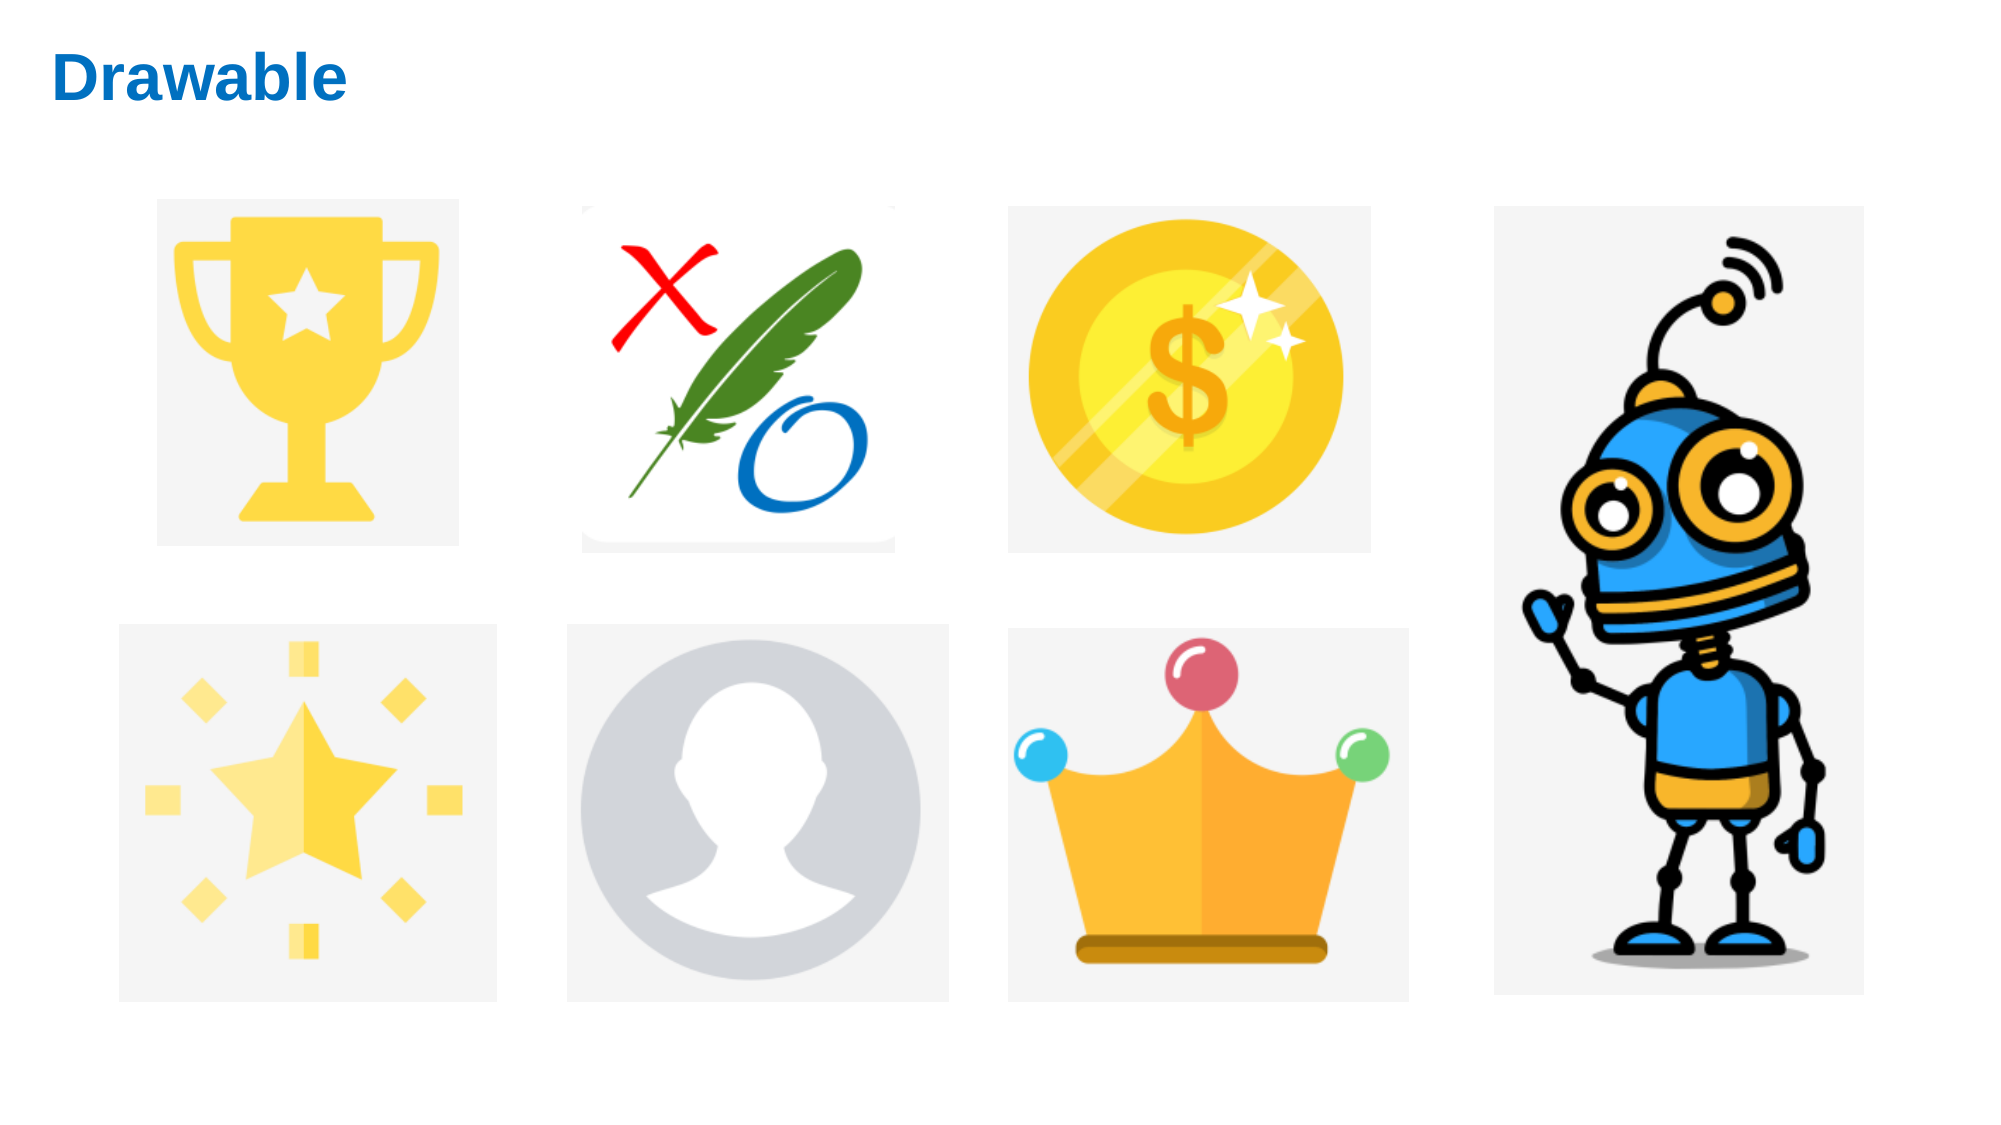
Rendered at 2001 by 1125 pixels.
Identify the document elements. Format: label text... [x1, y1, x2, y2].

picture [1008, 206, 1371, 553]
picture [582, 206, 895, 553]
text_box Drawable [37, 26, 364, 121]
picture [119, 624, 497, 1003]
picture [157, 199, 459, 546]
picture [1008, 628, 1409, 1003]
picture [567, 624, 949, 1003]
picture [1494, 206, 1864, 995]
